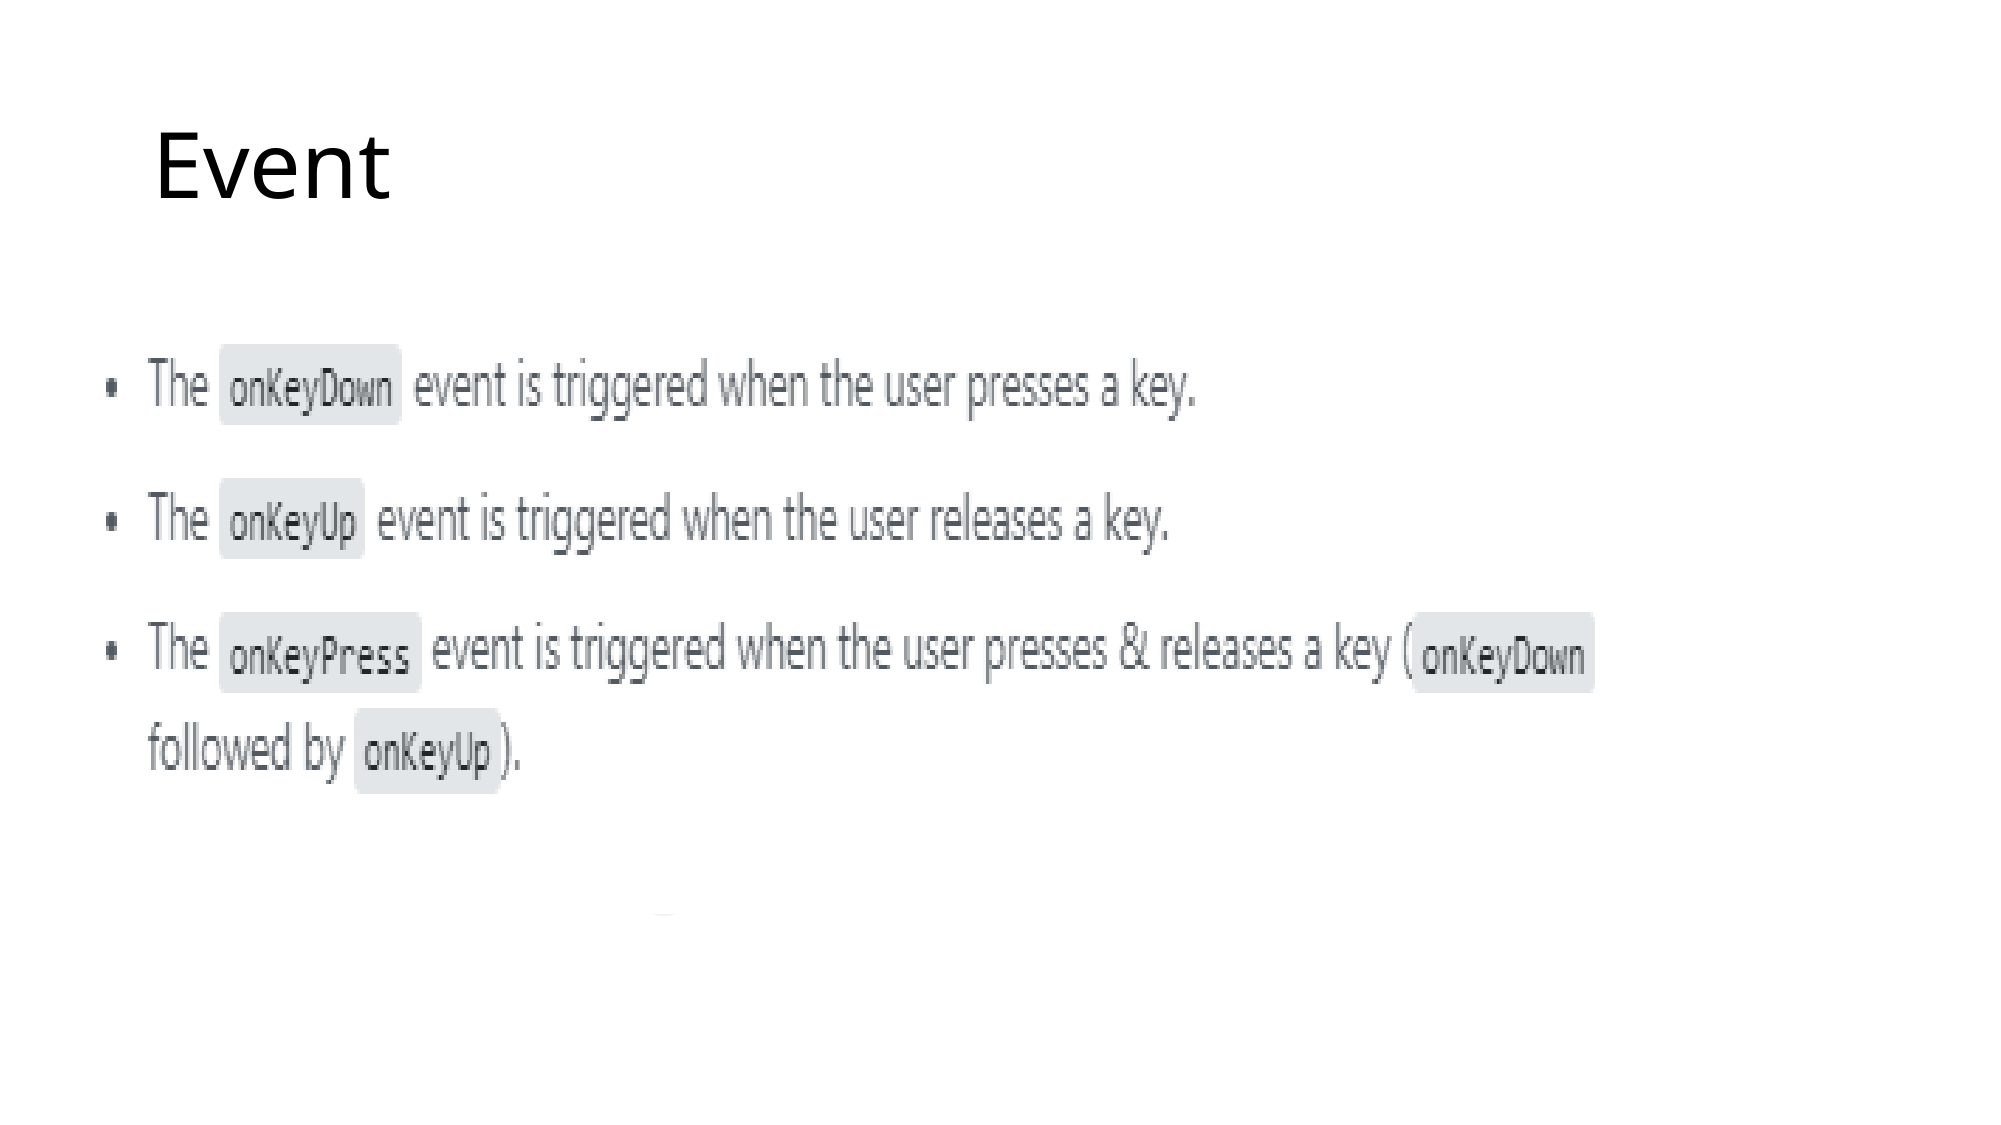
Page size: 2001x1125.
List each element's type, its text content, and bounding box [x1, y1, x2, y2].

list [78, 292, 1641, 915]
title Event [137, 59, 1863, 278]
